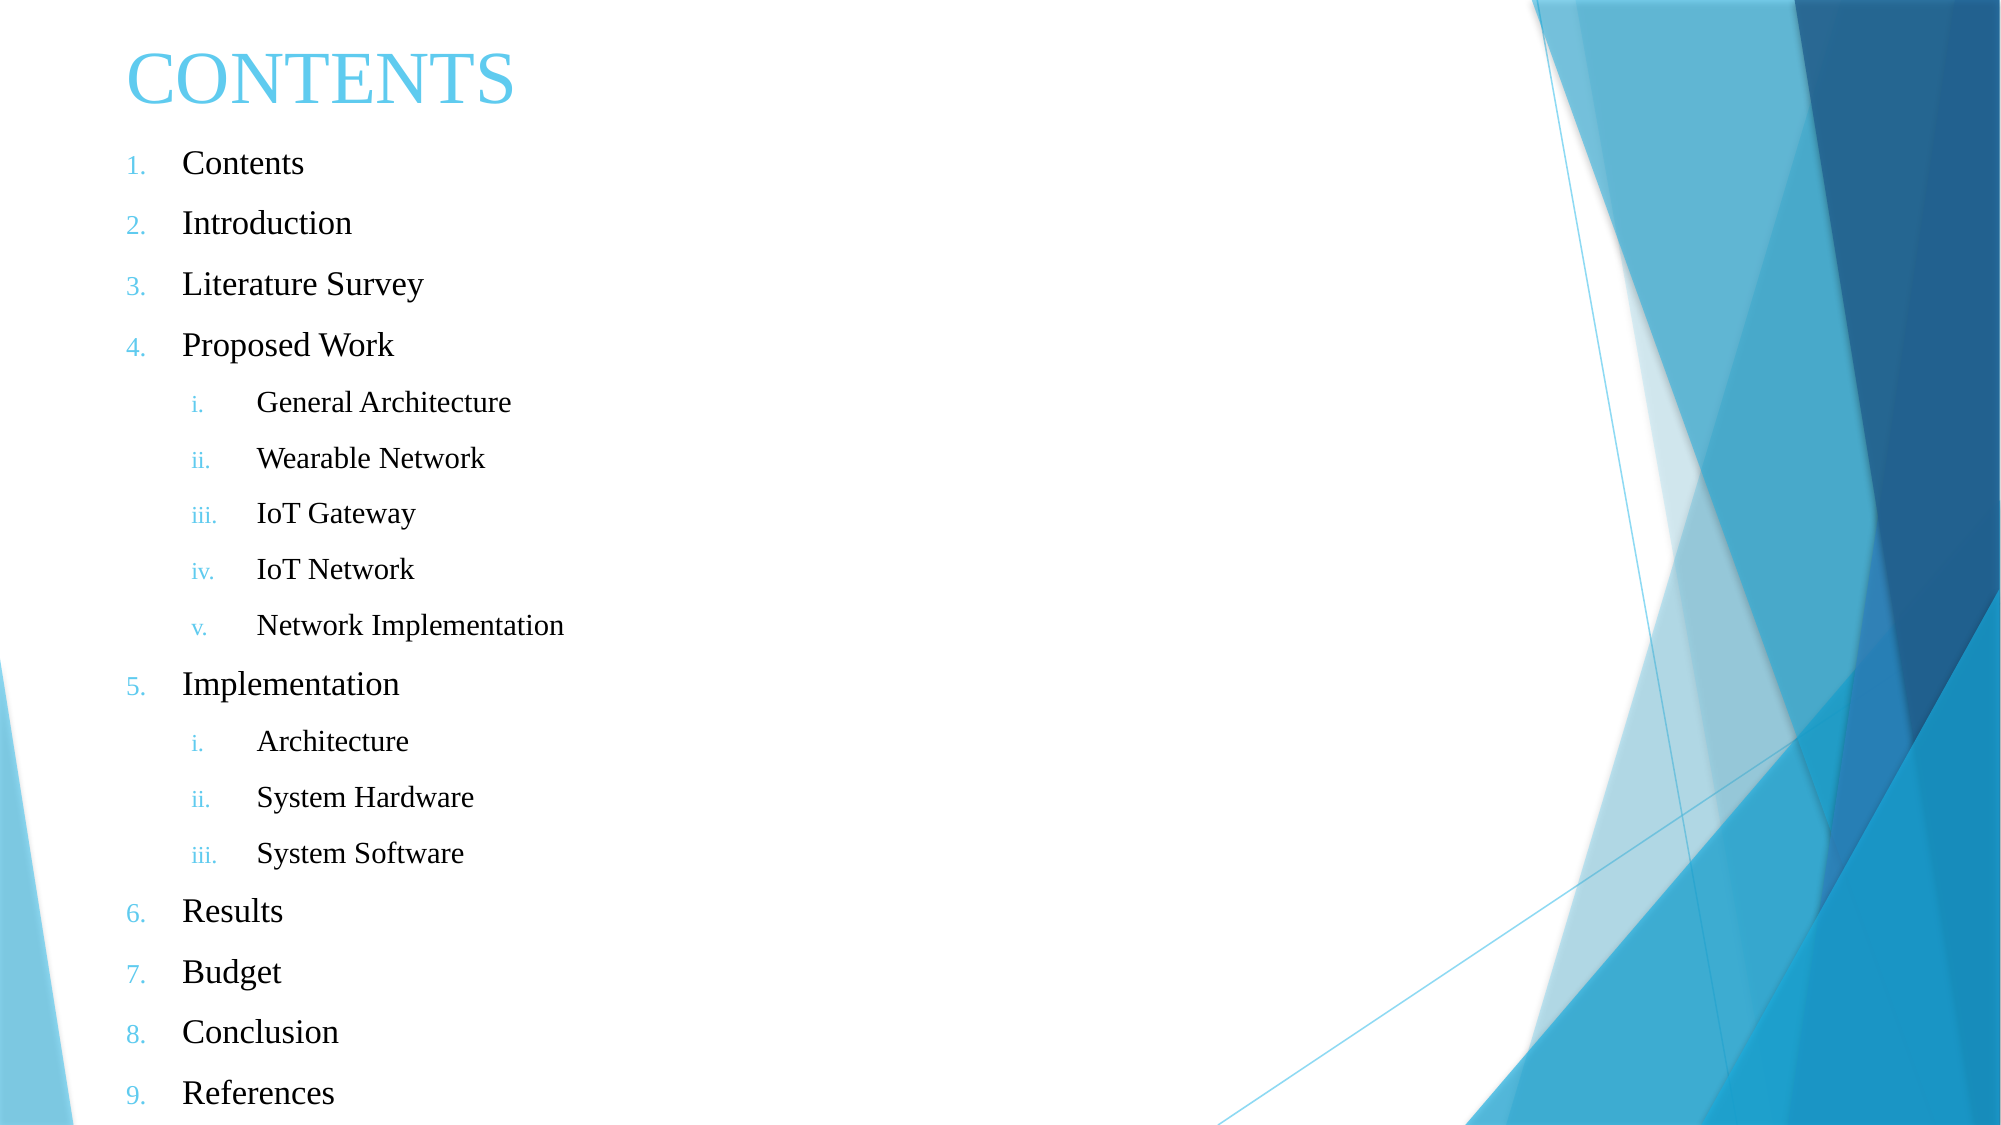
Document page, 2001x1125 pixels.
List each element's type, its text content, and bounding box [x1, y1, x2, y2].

title CONTENTS [111, 20, 1522, 132]
list Contents Introduction Literature Survey Proposed Work General Architecture Wearable Network IoT Gateway IoT Network Network Implementation Implementation Architecture System Hardware System Software Results Budget Conclusion References [111, 132, 1648, 1125]
